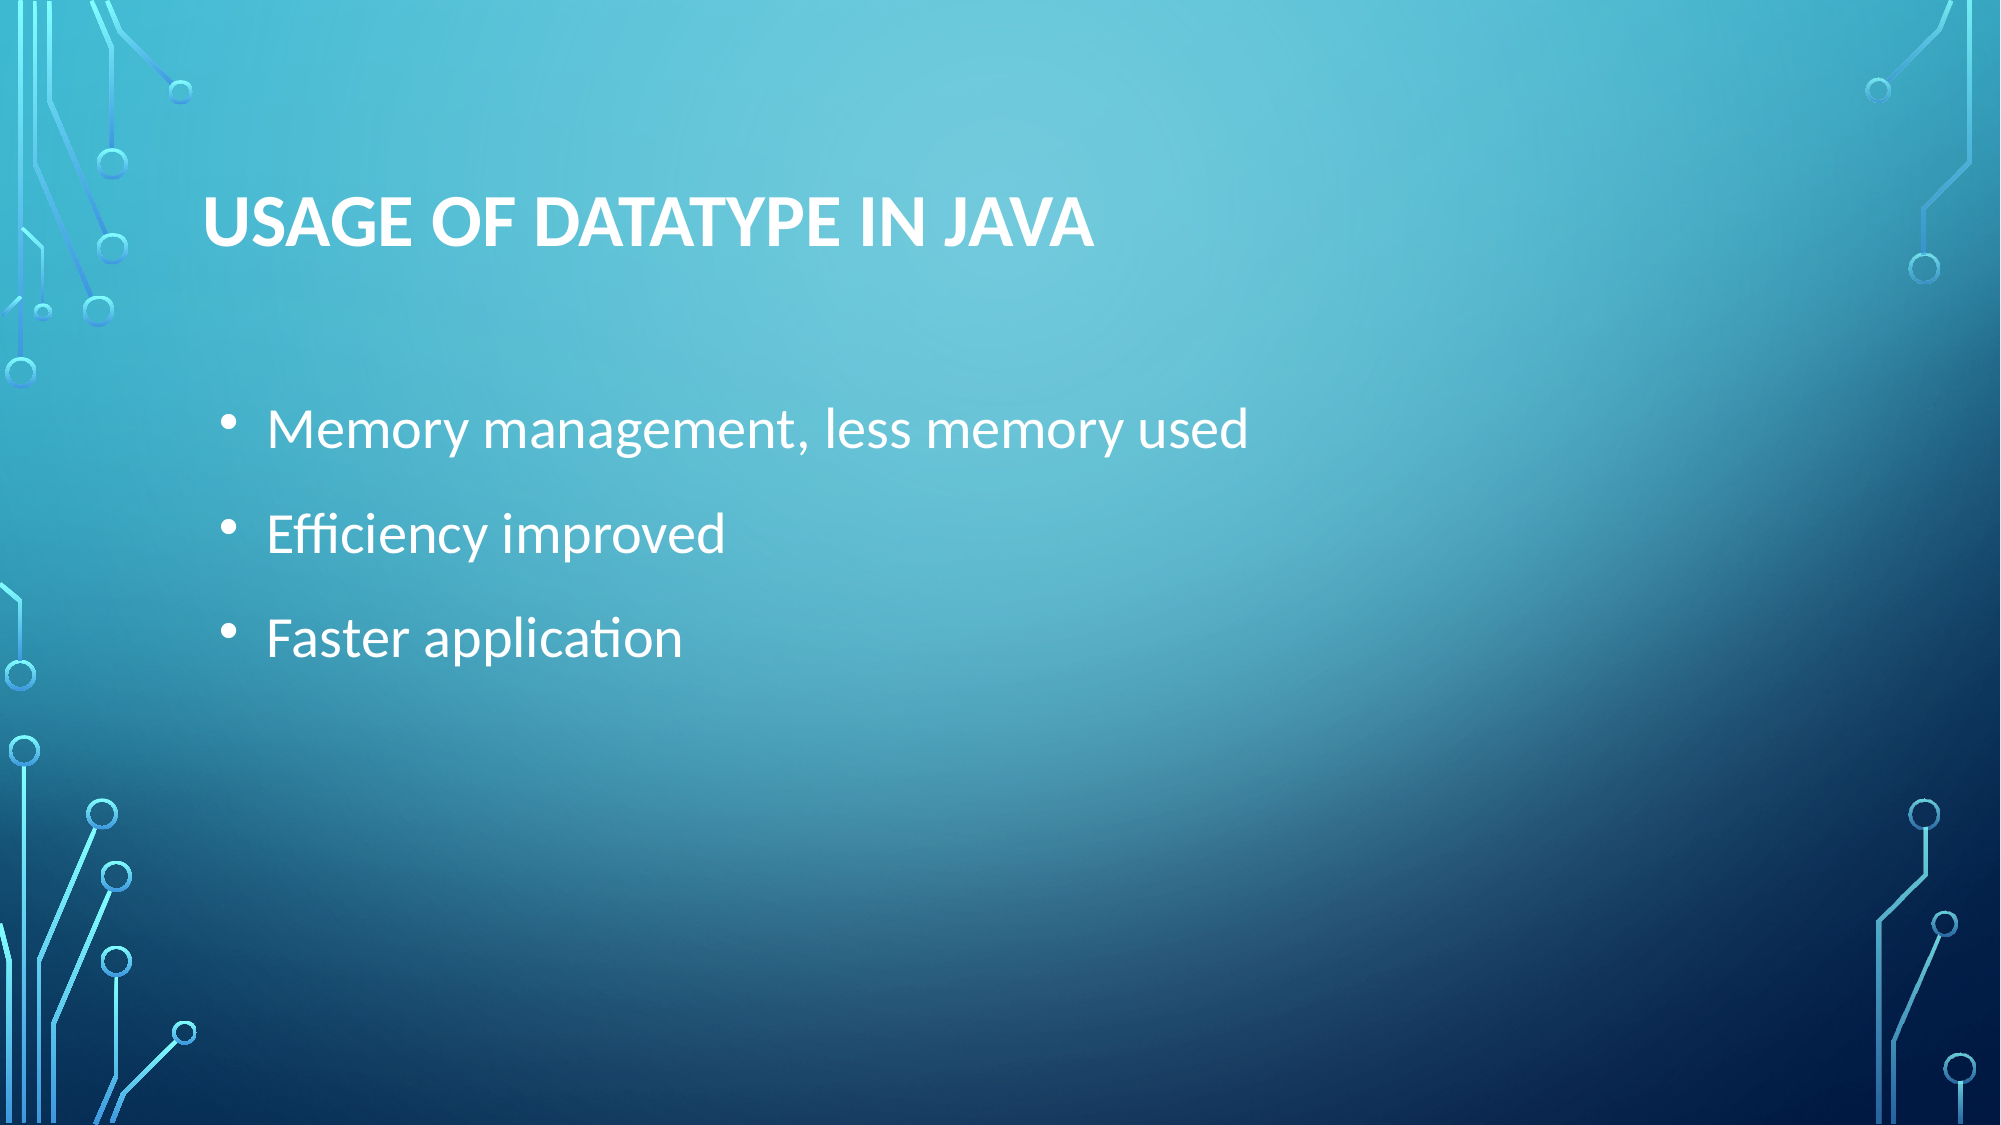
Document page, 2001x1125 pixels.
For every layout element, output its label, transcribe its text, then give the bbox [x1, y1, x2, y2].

list Memory management, less memory used Efficiency improved Faster application [187, 369, 1813, 950]
title USAGE OF DATATYPE IN JAVA [187, 101, 1813, 344]
